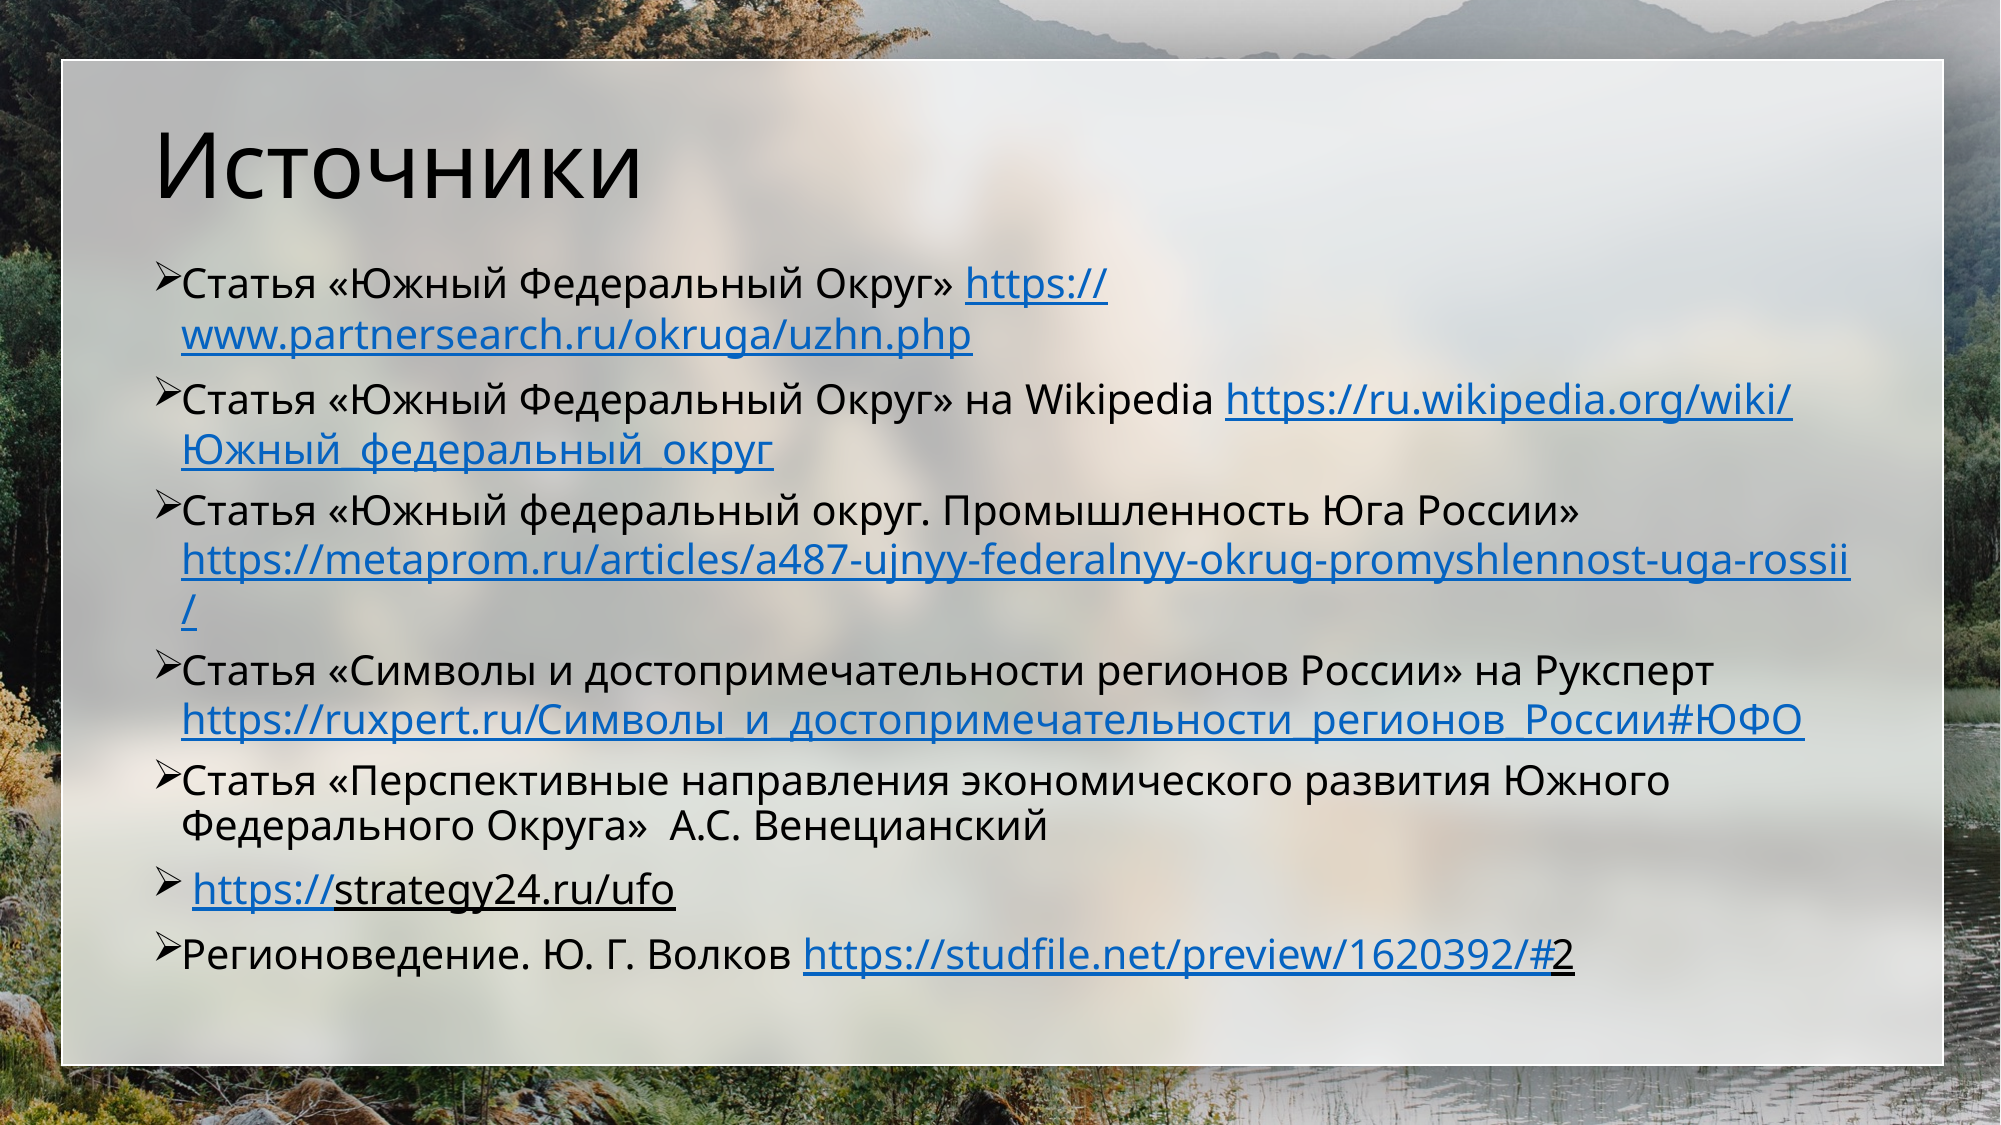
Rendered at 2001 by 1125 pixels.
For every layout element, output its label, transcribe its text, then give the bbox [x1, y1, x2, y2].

title Источники [137, 59, 1863, 251]
list Статья «Южный Федеральный Округ» https://www.partnersearch.ru/okruga/uzhn.php Статья «Южный Федеральный Округ» на Wikipedia https://ru.wikipedia.org/wiki/Южный_федеральный_округ Статья «Южный федеральный округ. Промышленность Юга России» https://metaprom.ru/articles/a487-ujnyy-federalnyy-okrug-promyshlennost-uga-rossii/ Статья «Символы и достопримечательности регионов России» на Руксперт https://ruxpert.ru/Символы_и_достопримечательности_регионов_России#ЮФО Статья «Перспективные направления экономического развития Южного Федерального Округа» А.С. Венецианский https://strategy24.ru/ufo Регионоведение. Ю. Г. Волков https://studfile.net/preview/1620392/#2 [137, 251, 1863, 992]
picture [0, 0, 2000, 1125]
